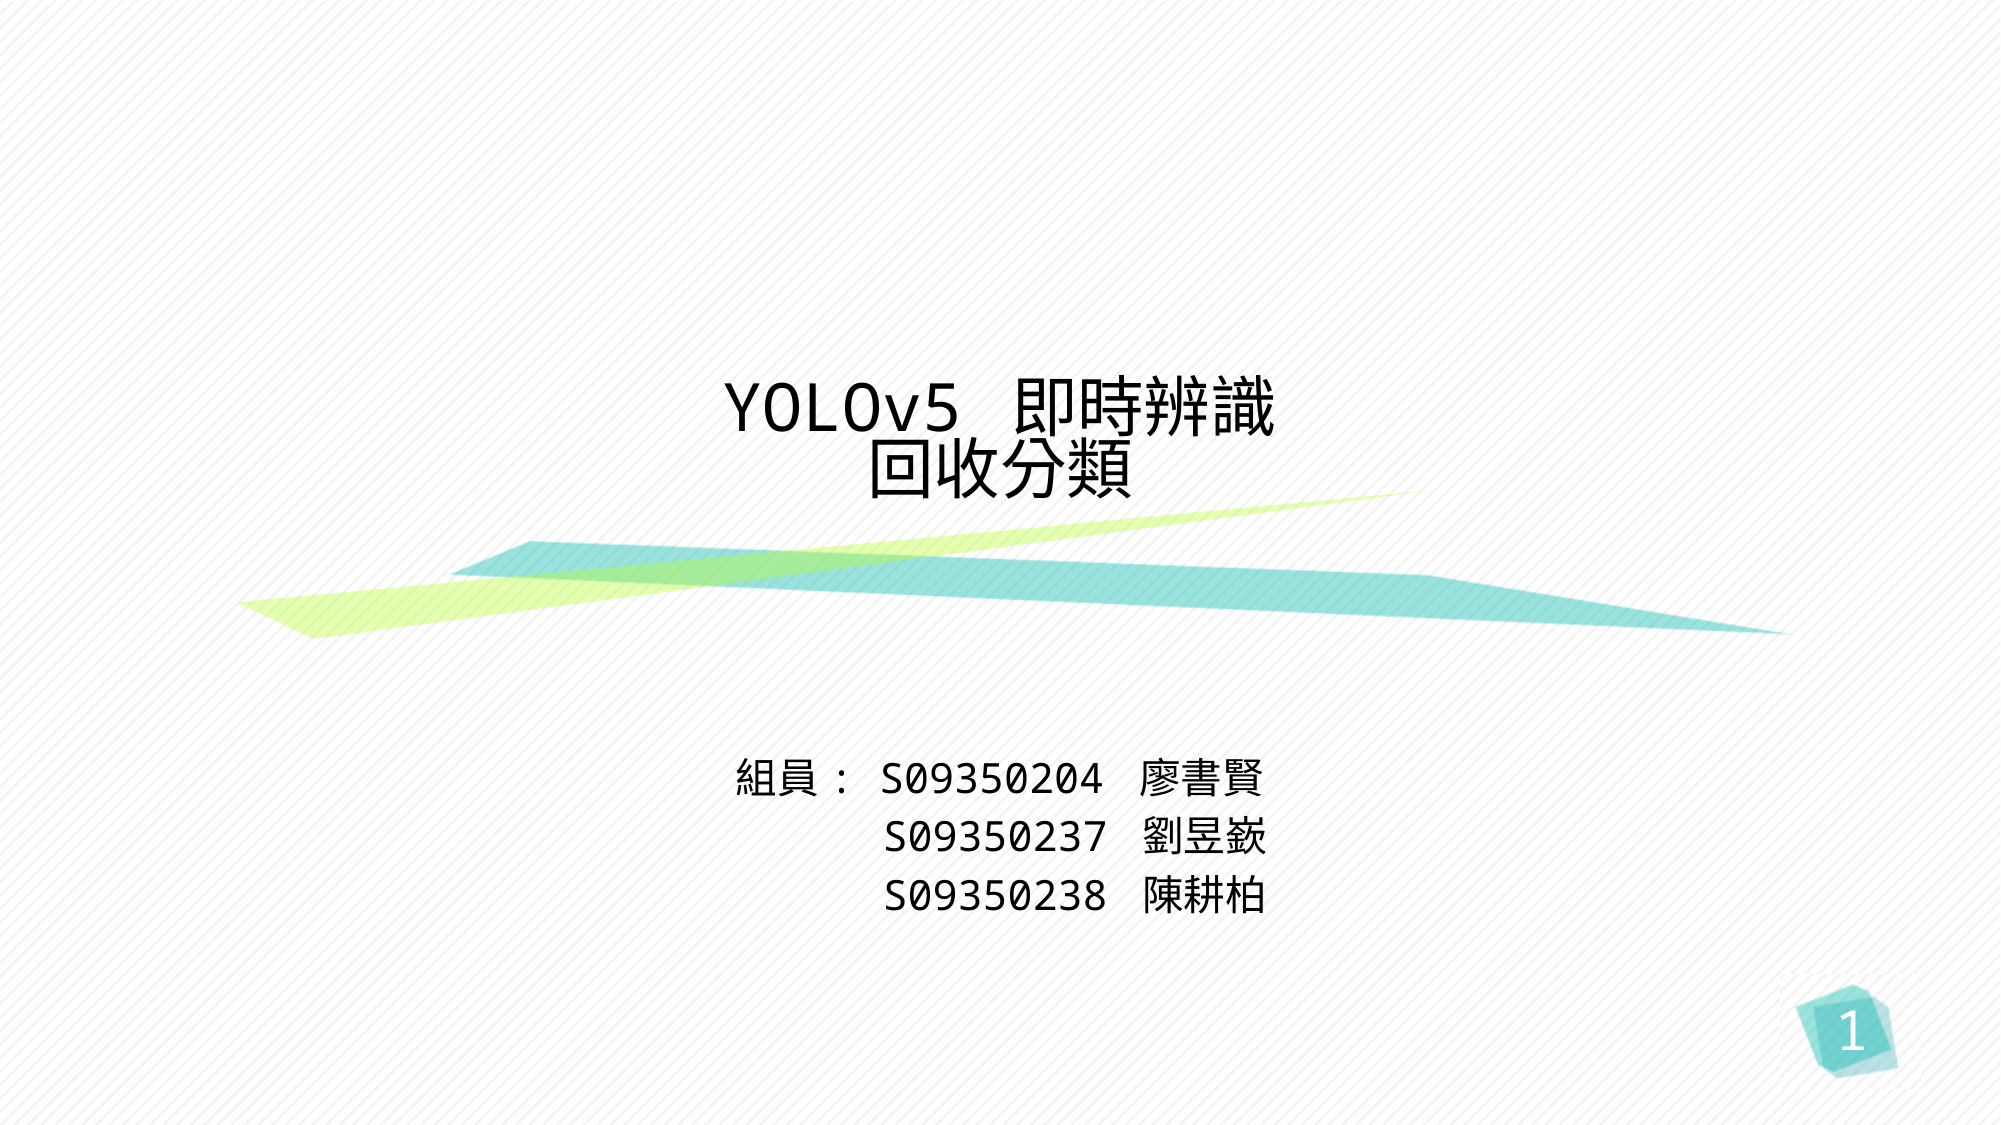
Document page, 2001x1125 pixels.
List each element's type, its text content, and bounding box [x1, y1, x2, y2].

title YOLOv5 即時辨識 回收分類 [322, 367, 1677, 521]
picture [0, 0, 2001, 1125]
subtitle 組員: S09350204 廖書賢 S09350237 劉昱嶔 S09350238 陳耕柏 [202, 688, 1798, 975]
